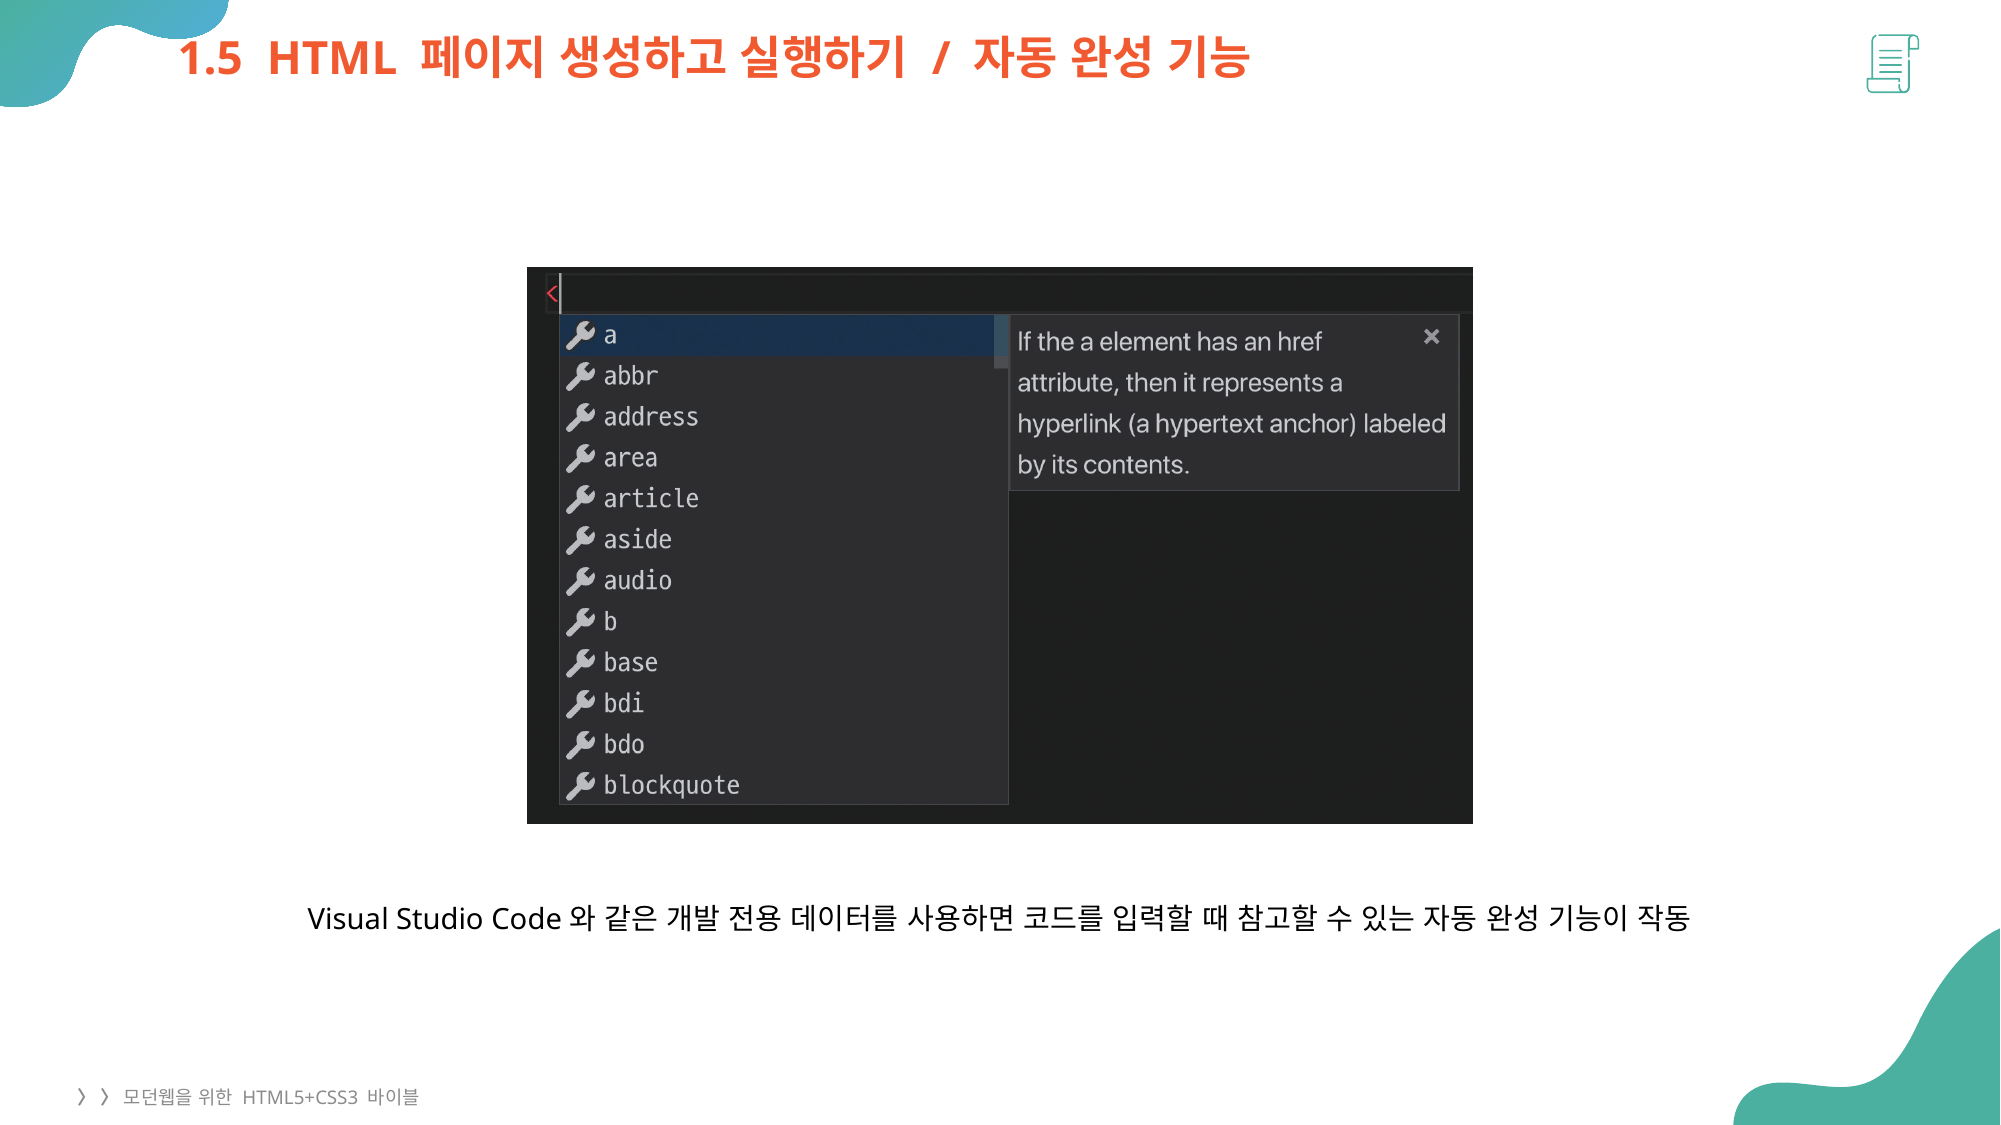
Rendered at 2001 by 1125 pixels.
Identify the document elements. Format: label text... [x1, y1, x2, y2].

footer 〉 〉 모던웹을 위한 HTML5+CSS3 바이블 [63, 1085, 738, 1109]
title 1.5 HTML 페이지 생성하고 실행하기 / 자동 완성 기능 [162, 27, 2000, 93]
picture [527, 267, 1473, 824]
text_box Visual Studio Code와 같은 개발 전용 데이터를 사용하면 코드를 입력할 때 참고할 수 있는 자동 완성 기능이 작동 [292, 893, 1707, 943]
